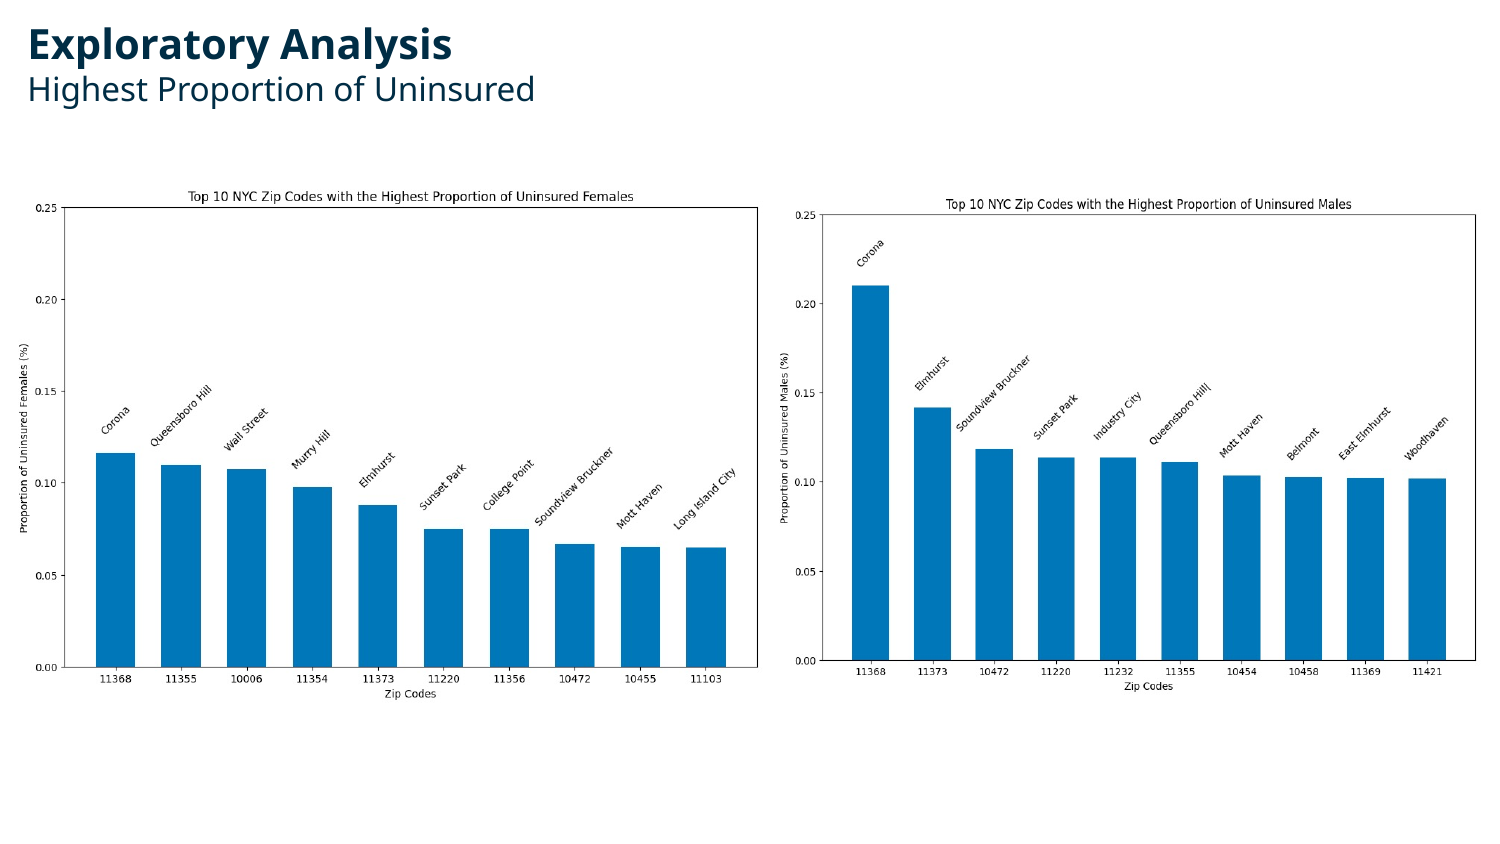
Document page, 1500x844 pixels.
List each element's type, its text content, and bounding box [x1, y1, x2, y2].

picture [773, 191, 1482, 699]
picture [11, 183, 764, 706]
text_box Exploratory Analysis​ Highest Proportion of Uninsured [12, 0, 1421, 89]
